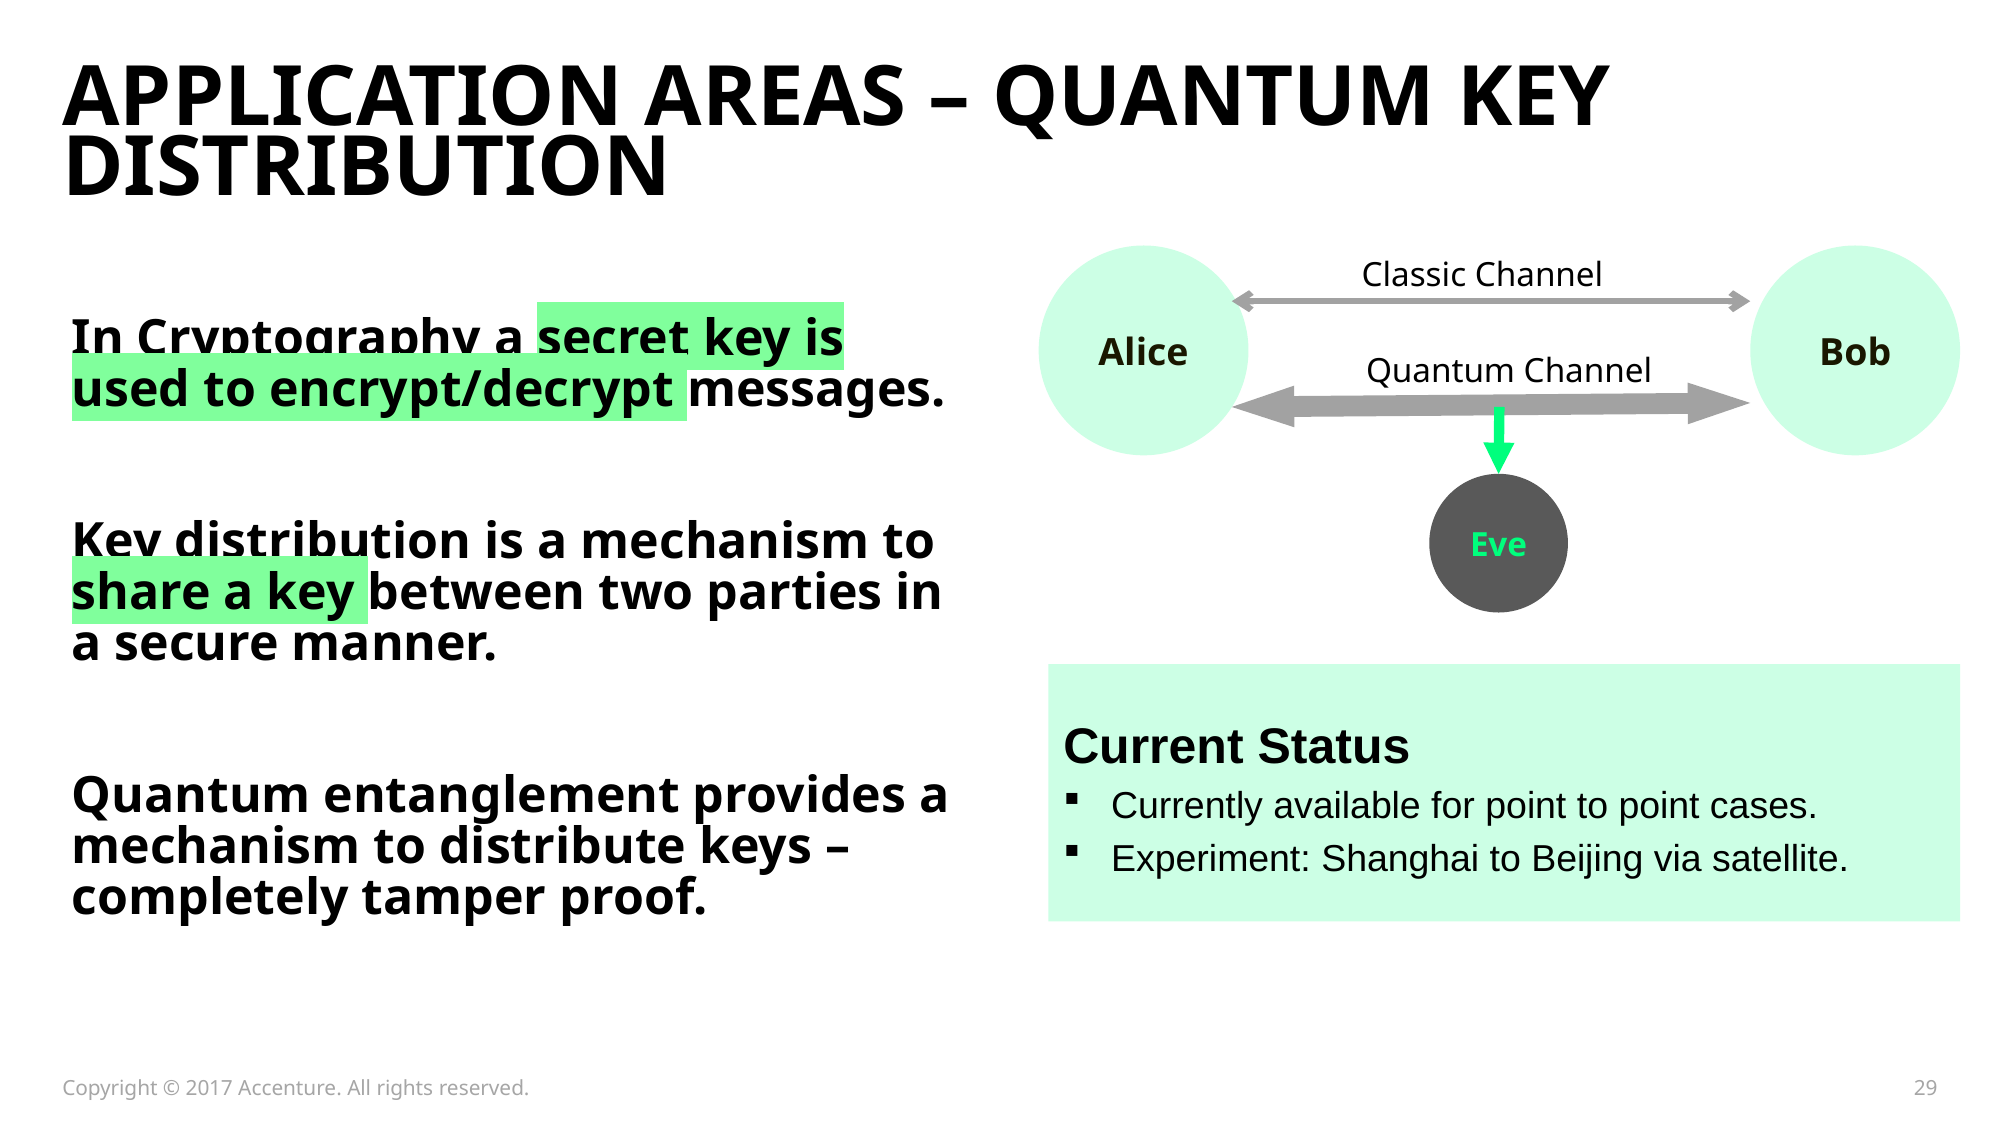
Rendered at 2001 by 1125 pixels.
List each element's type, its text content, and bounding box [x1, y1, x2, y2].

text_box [1038, 245, 1961, 613]
title Application Areas – Quantum key distribution [62, 62, 1672, 225]
slide_number 29 [1887, 1069, 1938, 1104]
footer Copyright © 2017 Accenture. All rights reserved. [62, 1069, 1000, 1104]
text_box Current Status Currently available for point to point cases. Experiment: Shanghai to Beijing via satellite. [1048, 664, 1961, 922]
list In Cryptography a secret key is used to encrypt/decrypt messages. Key distribution is a mechanism to share a key between two parties in a secure manner. Quantum entanglement provides a mechanism to distribute keys – completely tamper proof. [62, 299, 960, 1069]
